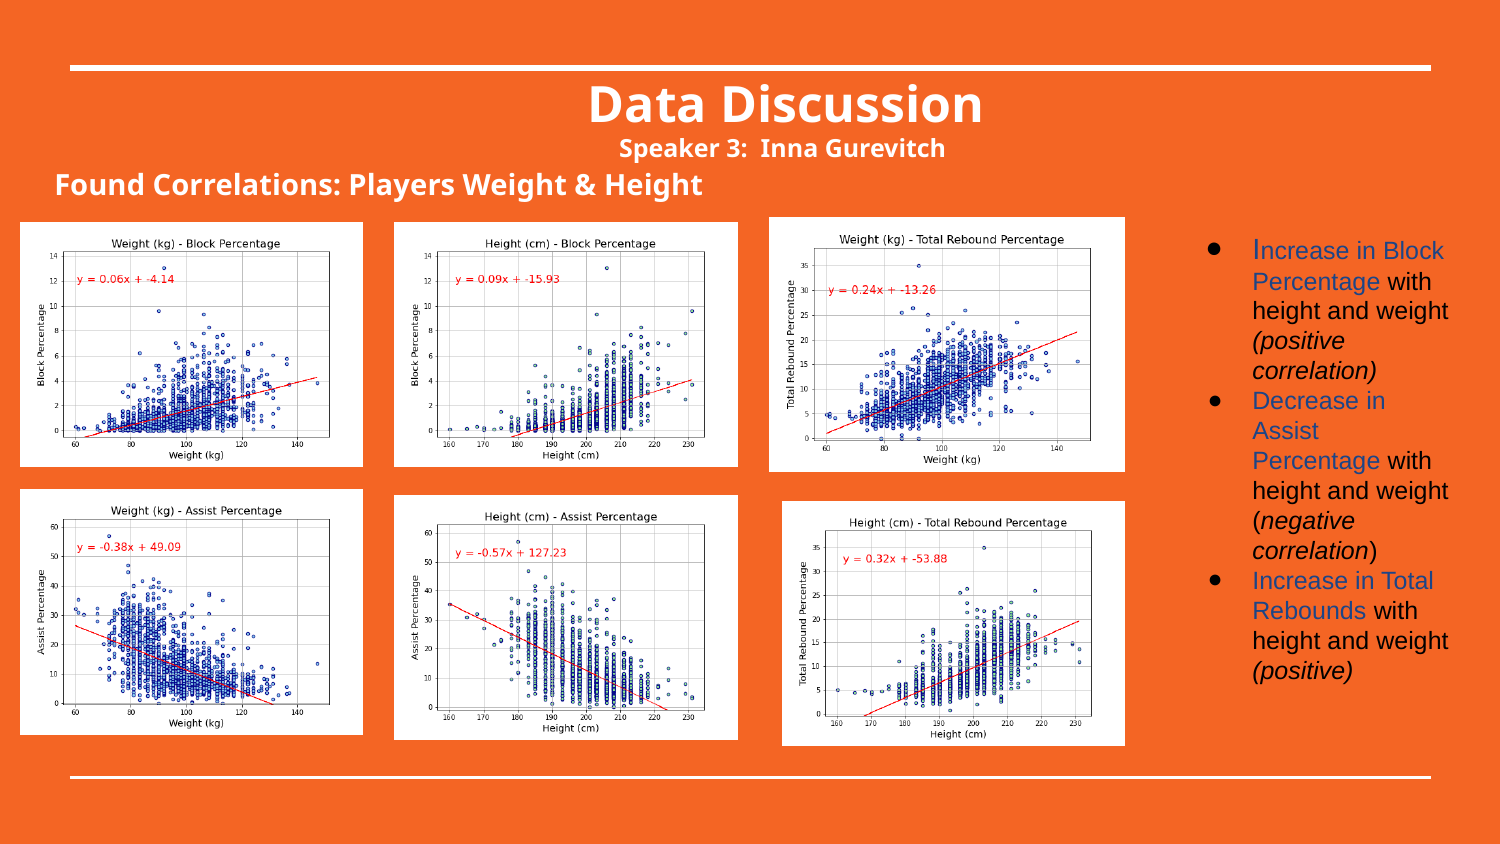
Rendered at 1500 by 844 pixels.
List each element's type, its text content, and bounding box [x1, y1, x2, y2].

title Found Correlations: Players Weight & Height [39, 138, 746, 200]
picture [394, 222, 738, 468]
picture [20, 489, 363, 735]
picture [782, 500, 1126, 746]
text_box Increase in Block Percentage with height and weight (positive correlation) Decrease in Assist Percentage with height and weight (negative correlation) Increase in Total Rebounds with height and weight (positive) [1190, 222, 1467, 702]
picture [20, 222, 363, 468]
picture [394, 495, 738, 741]
picture [768, 217, 1125, 472]
title Data Discussion Speaker 3: Inna Gurevitch [105, 46, 1467, 189]
